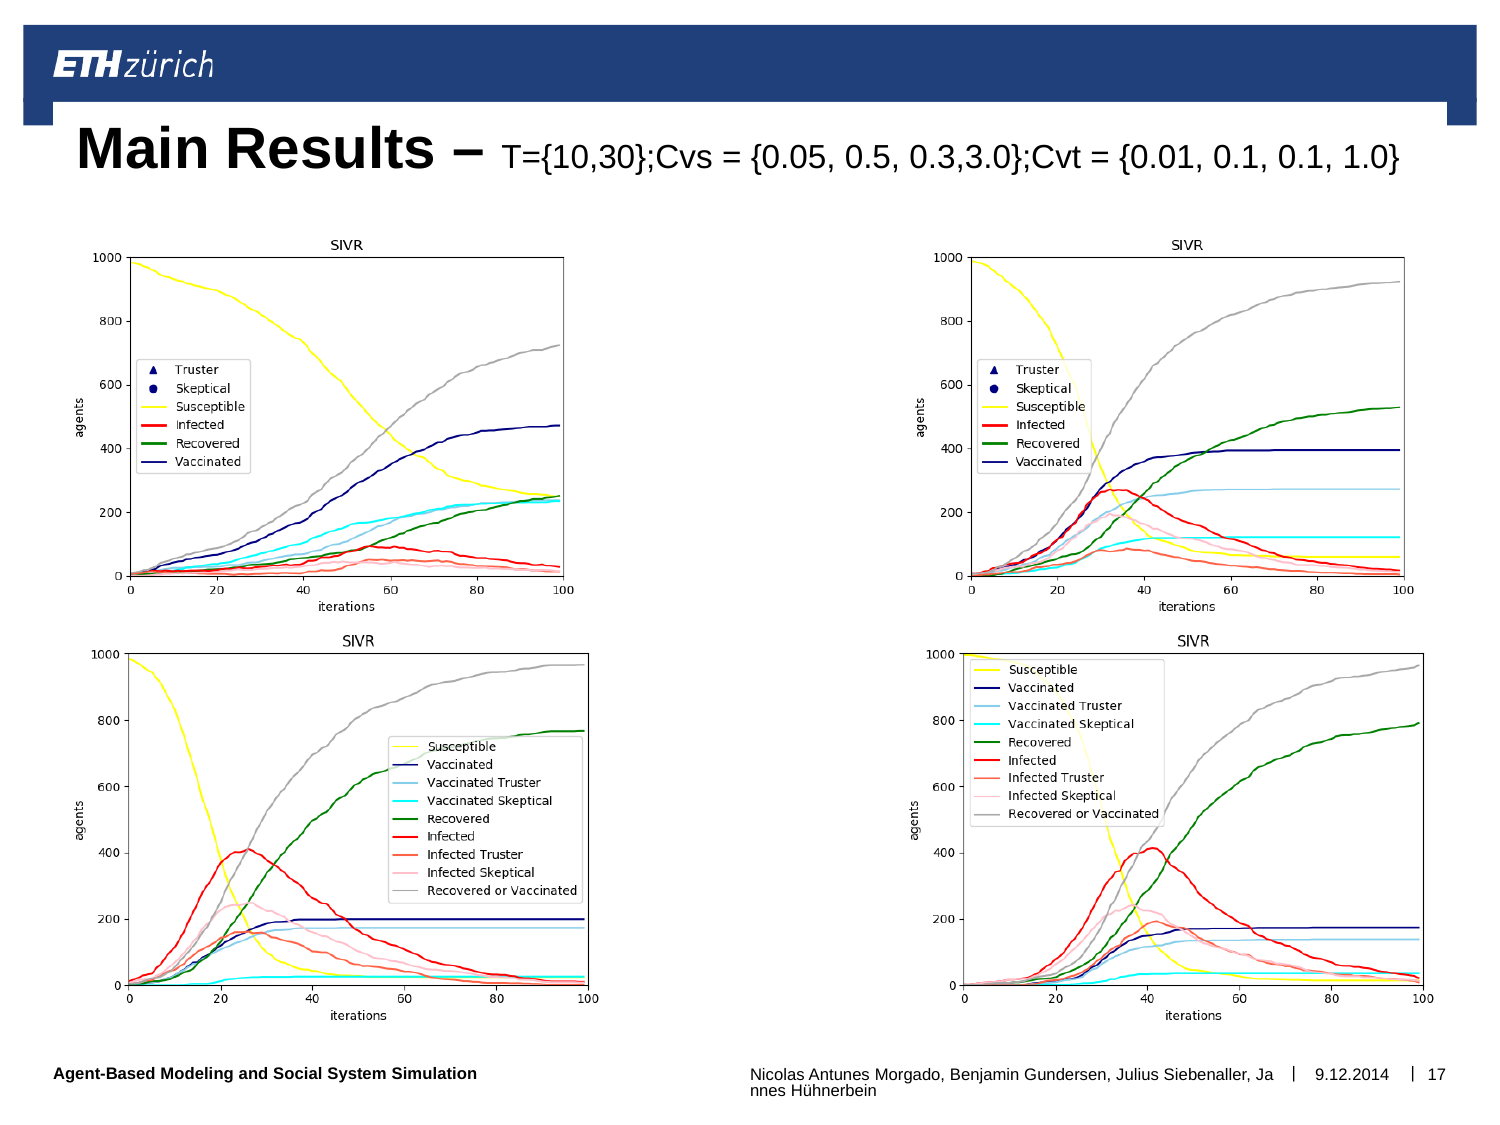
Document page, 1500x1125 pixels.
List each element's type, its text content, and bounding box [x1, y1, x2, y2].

picture [60, 207, 619, 1036]
footer Nicolas Antunes Morgado, Benjamin Gundersen, Julius Siebenaller, Jannes Hühnerbein [750, 1034, 1277, 1112]
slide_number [1302, 1043, 1403, 1112]
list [900, 207, 1460, 622]
title Main Results – T={10,30};Cvs = {0.05, 0.5, 0.3,3.0};Cvt = {0.01, 0.1, 0.1, 1.0} [53, 101, 1447, 262]
slide_number 17 [1415, 1034, 1459, 1112]
picture [895, 620, 1448, 1035]
